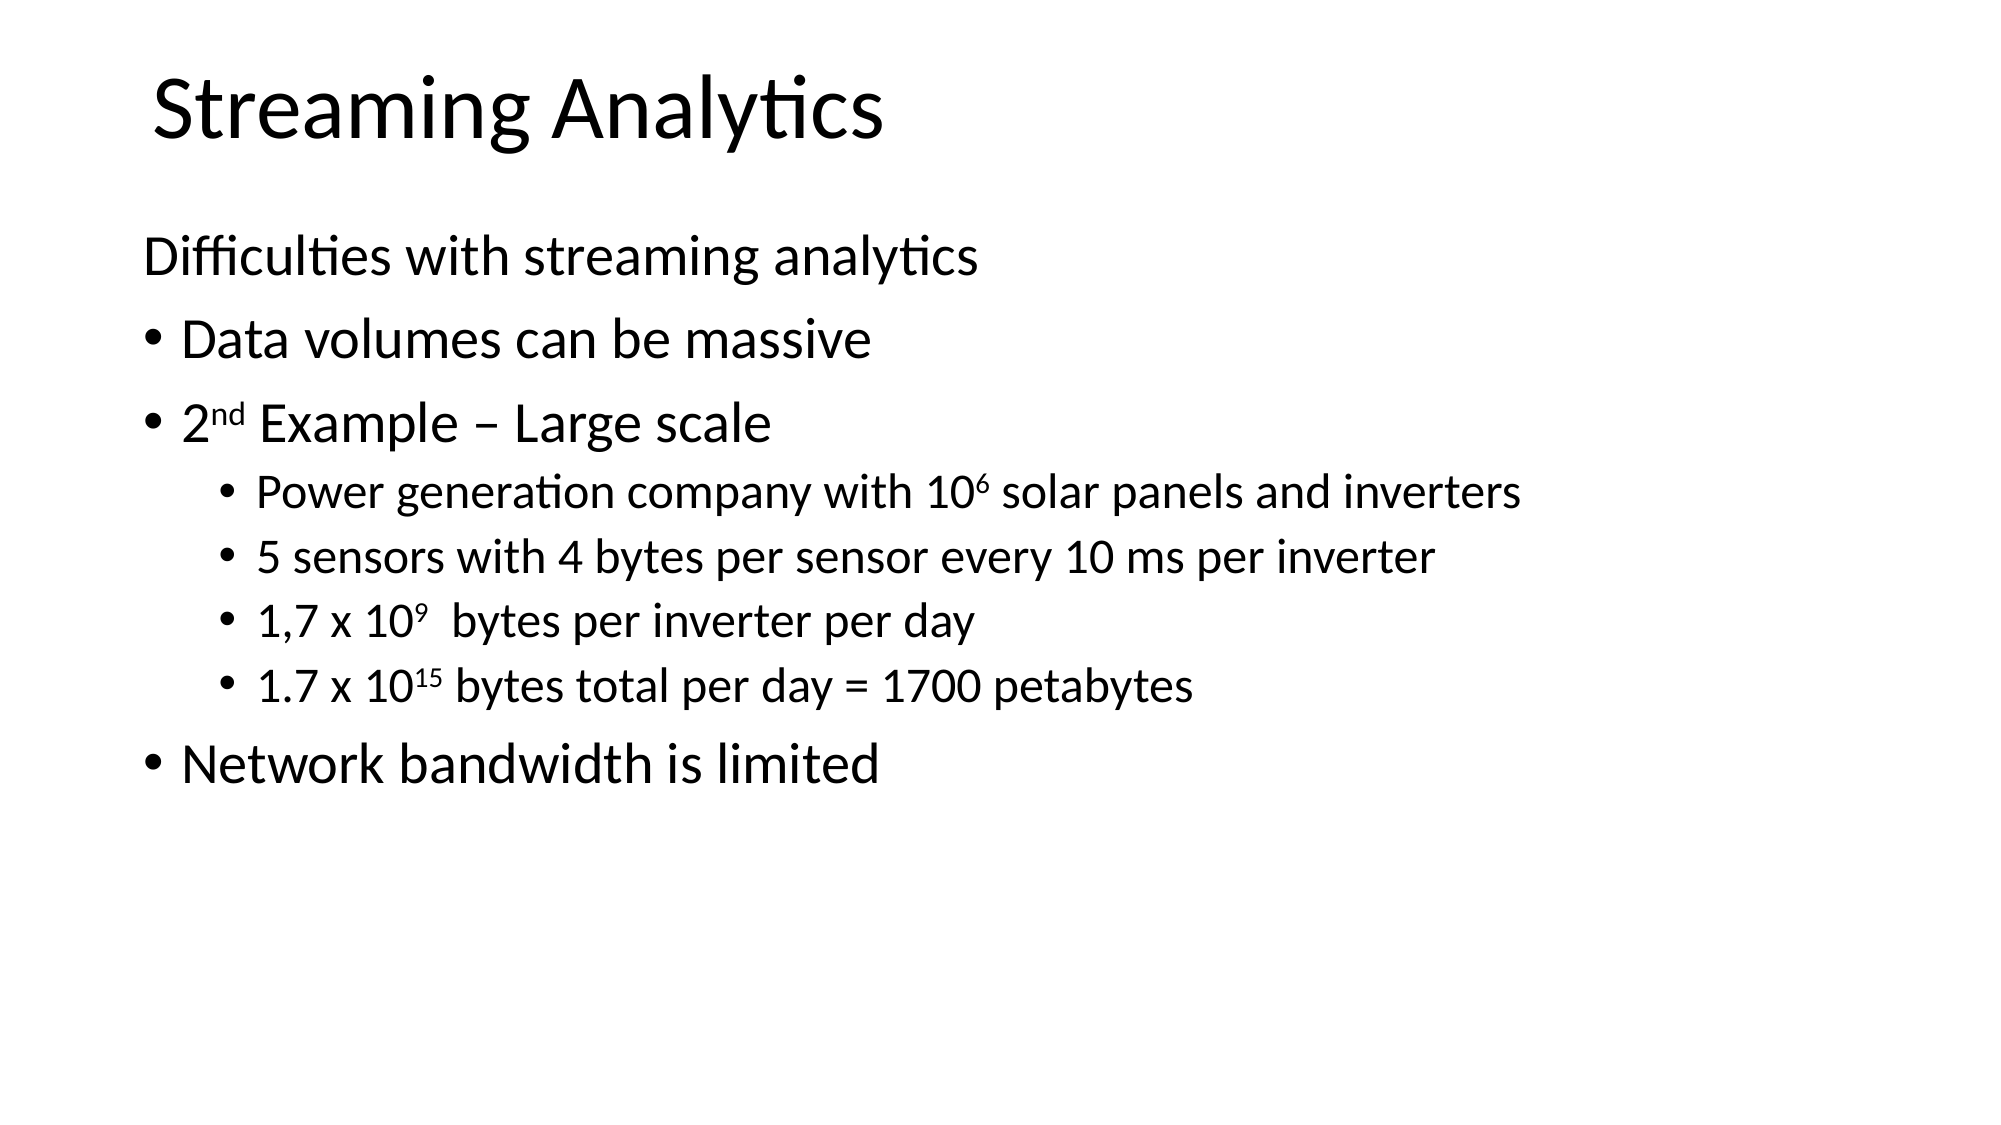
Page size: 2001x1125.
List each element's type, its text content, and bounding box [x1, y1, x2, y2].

list Difficulties with streaming analytics Data volumes can be massive 2nd Example – Large scale Power generation company with 106 solar panels and inverters 5 sensors with 4 bytes per sensor every 10 ms per inverter 1,7 x 109 bytes per inverter per day 1.7 x 1015 bytes total per day = 1700 petabytes Network bandwidth is limited [128, 217, 1854, 1031]
text_box Streaming Analytics [137, 0, 1863, 218]
